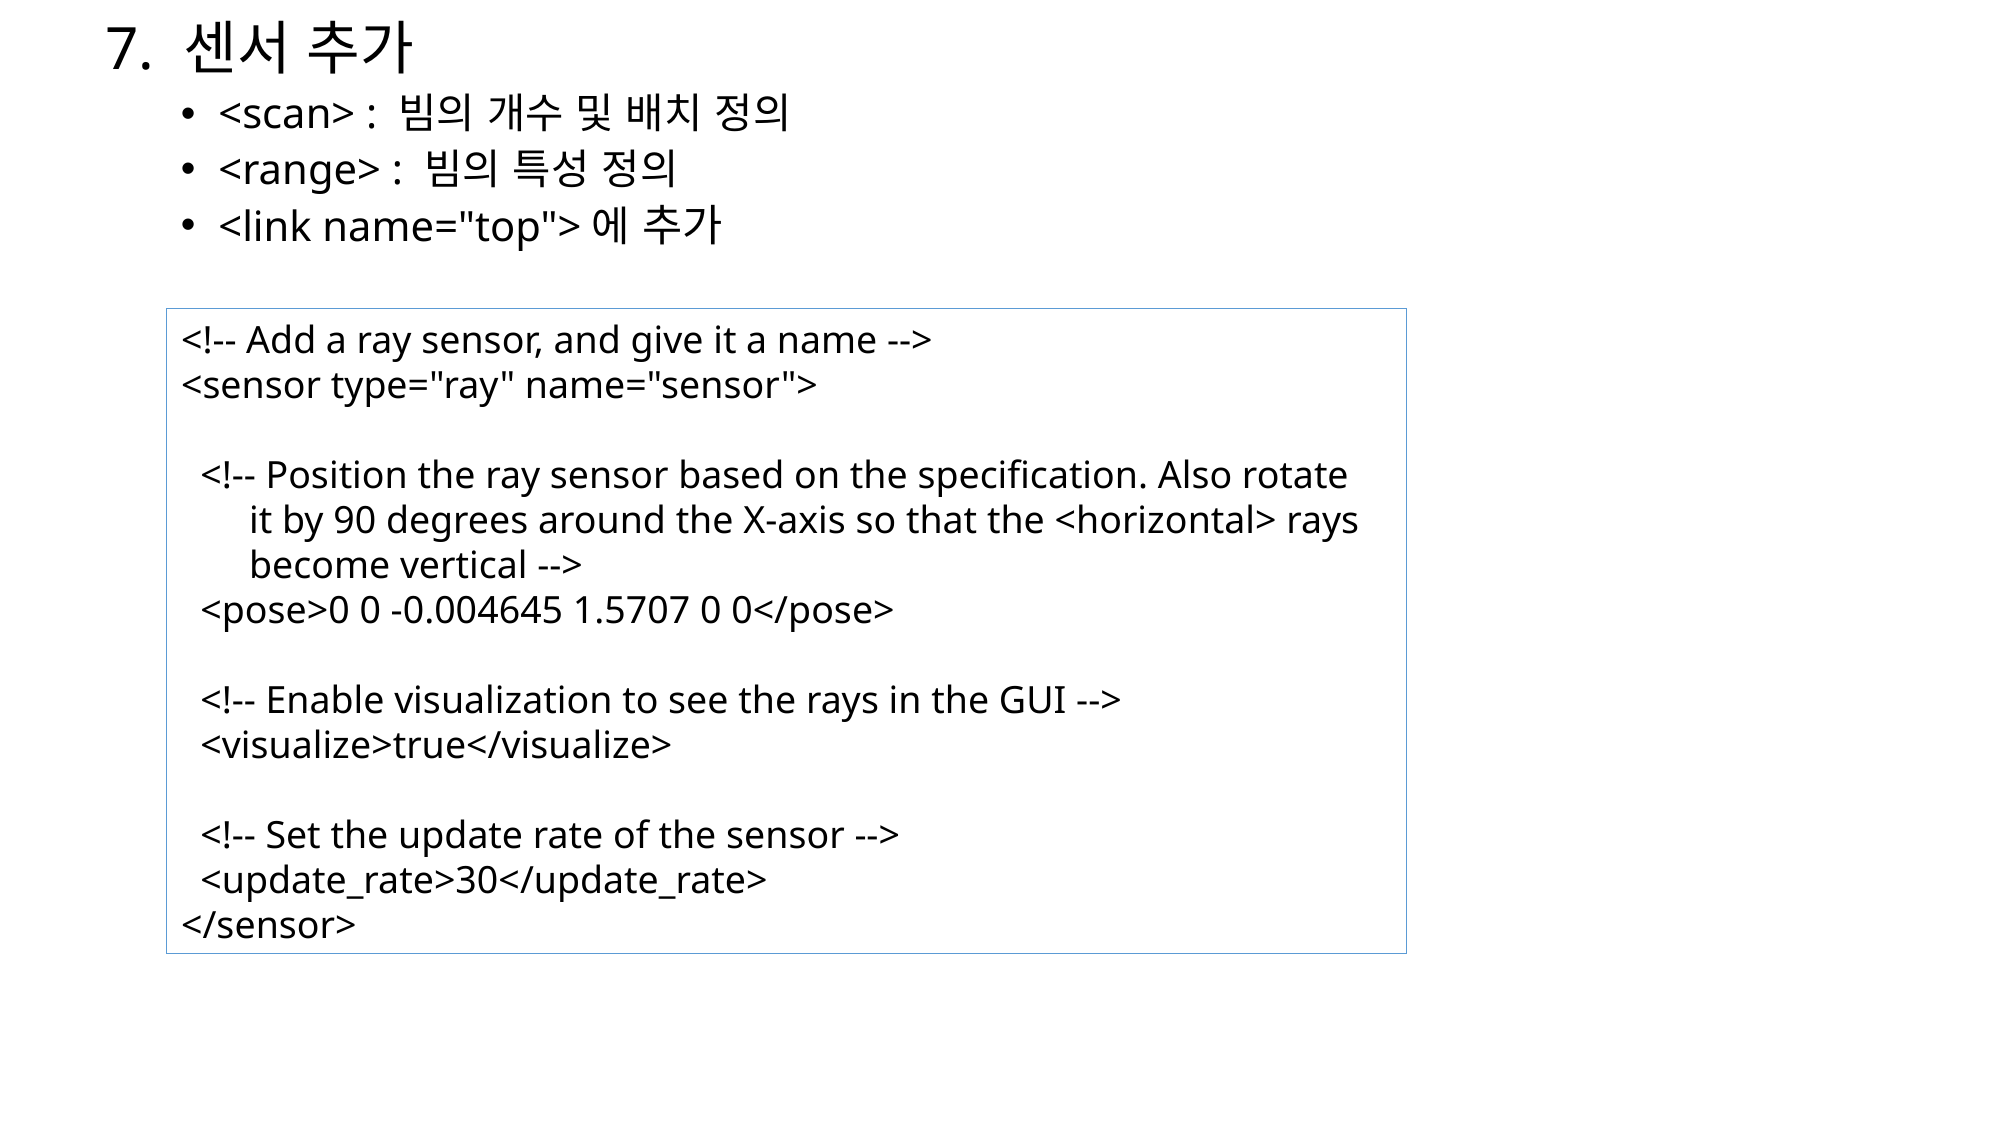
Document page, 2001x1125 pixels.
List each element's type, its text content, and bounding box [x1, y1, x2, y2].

text_box 7. 센서 추가 <scan> : 빔의 개수 및 배치 정의 <range> : 빔의 특성 정의 <link name="top">에 추가 [91, 12, 1925, 298]
text_box <!-- Add a ray sensor, and give it a name --> <sensor type="ray" name="sensor"> <!-- Position the ray sensor based on the specification. Also rotate it by 90 degrees around the X-axis so that the <horizontal> rays become vertical --> <pose>0 0 -0.004645 1.5707 0 0</pose> <!-- Enable visualization to see the rays in the GUI --> <visualize>true</visualize> <!-- Set the update rate of the sensor --> <update_rate>30</update_rate> </sensor> [166, 308, 1407, 954]
